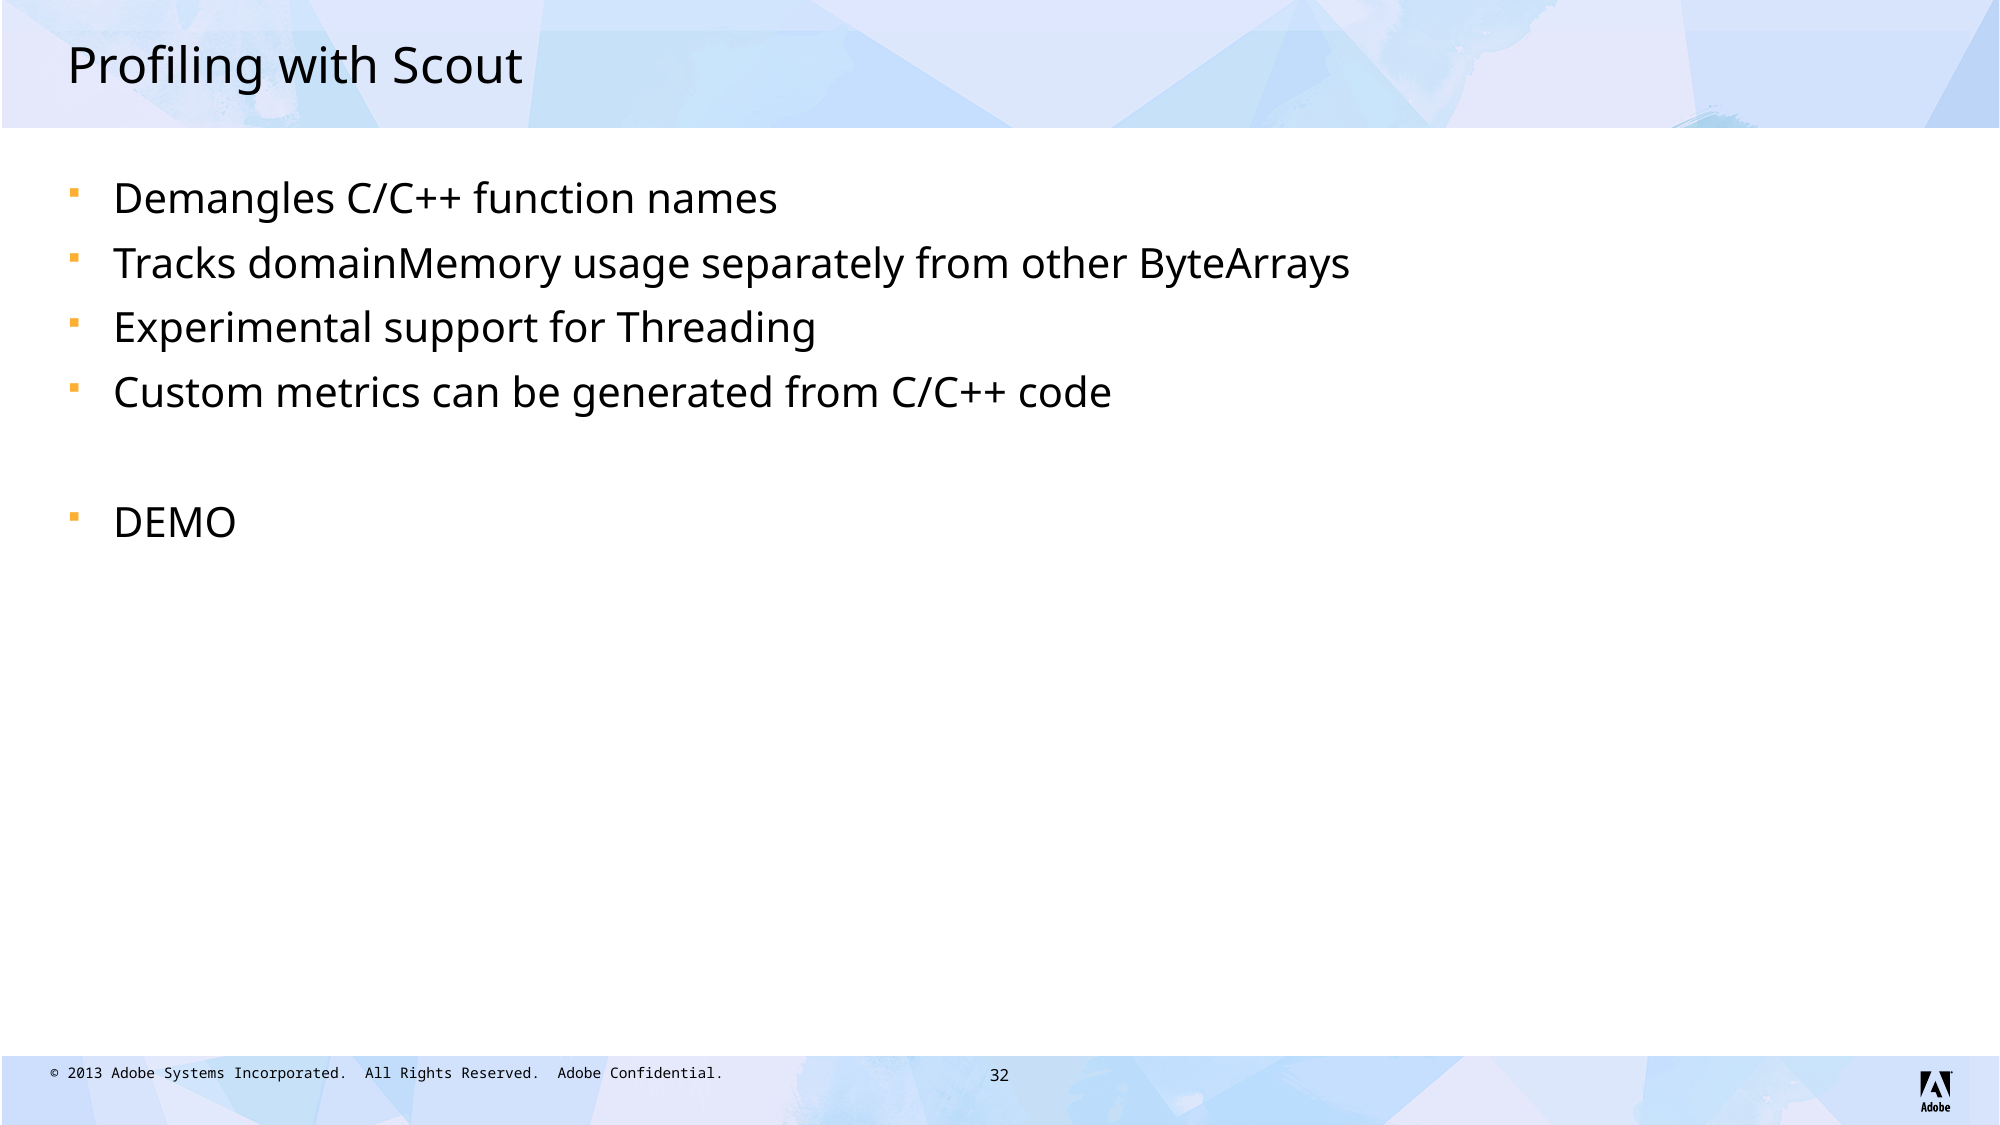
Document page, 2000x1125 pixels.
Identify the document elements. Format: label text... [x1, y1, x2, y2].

title Profiling with Scout [49, 30, 1950, 98]
picture [1, 1056, 2000, 1125]
slide_number 32 [916, 1062, 1083, 1091]
list Demangles C/C++ function names Tracks domainMemory usage separately from other ByteArrays Experimental support for Threading Custom metrics can be generated from C/C++ code DEMO [49, 162, 1950, 1013]
picture [1, 0, 2000, 128]
